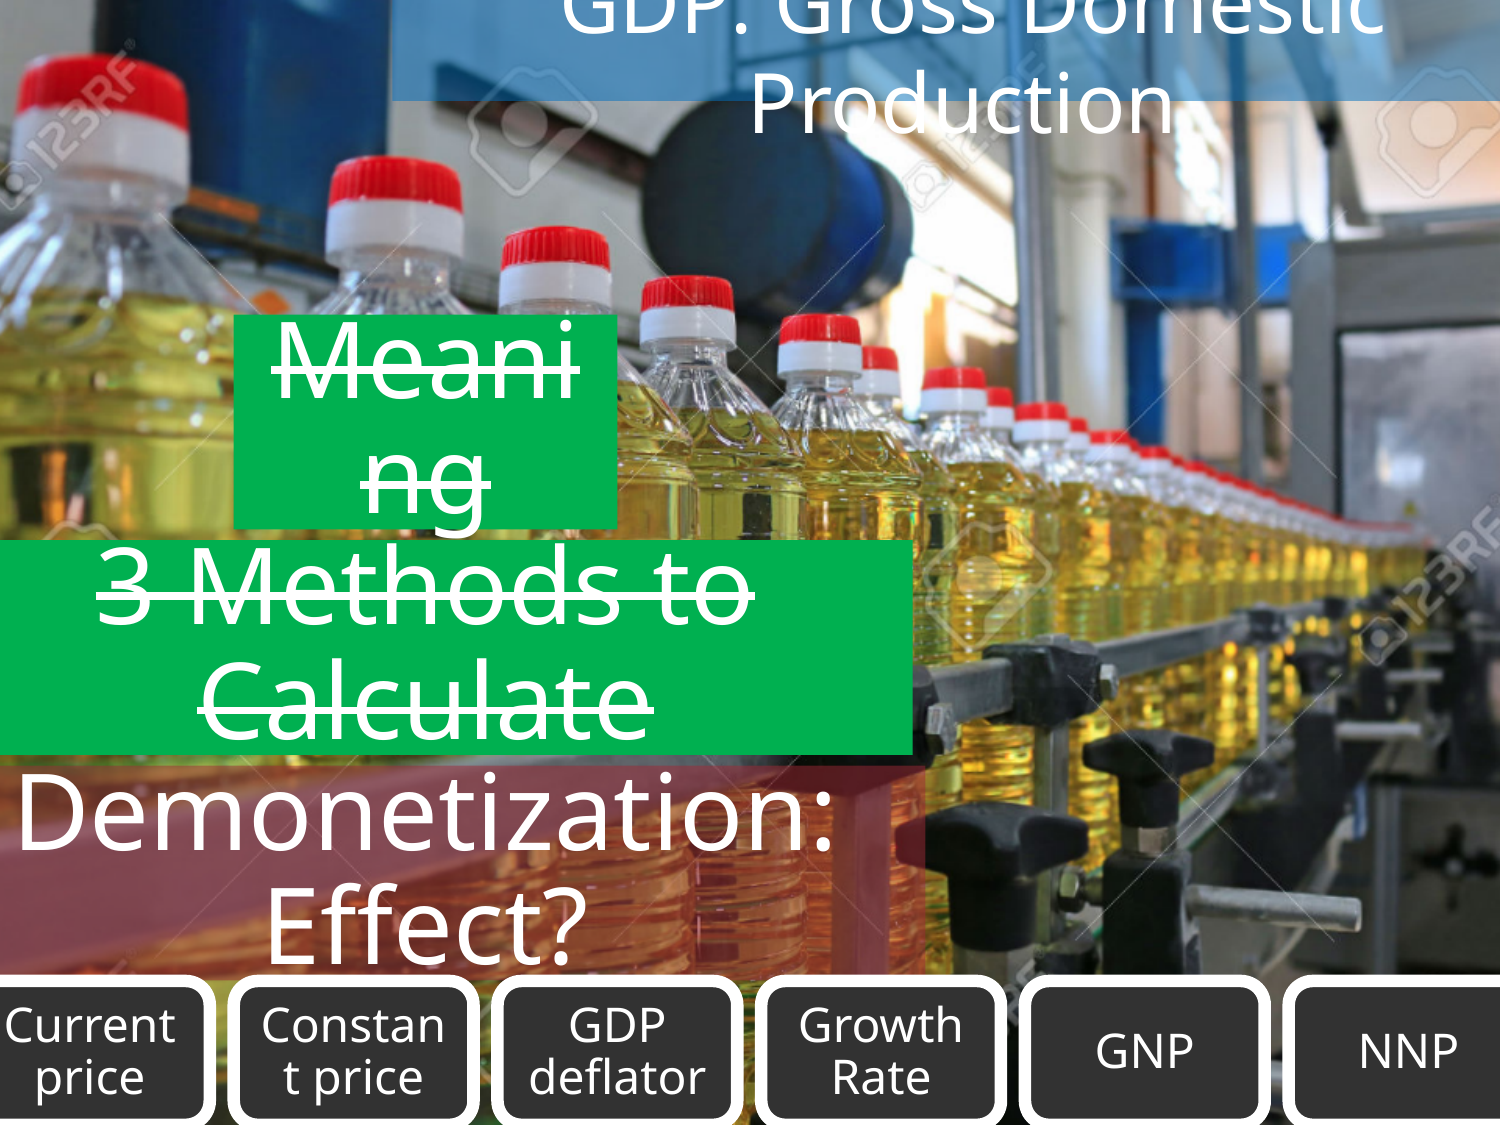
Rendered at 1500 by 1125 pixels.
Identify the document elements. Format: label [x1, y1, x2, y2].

picture [0, 0, 1500, 980]
text_box [0, 980, 1500, 1125]
text_box [0, 314, 926, 980]
